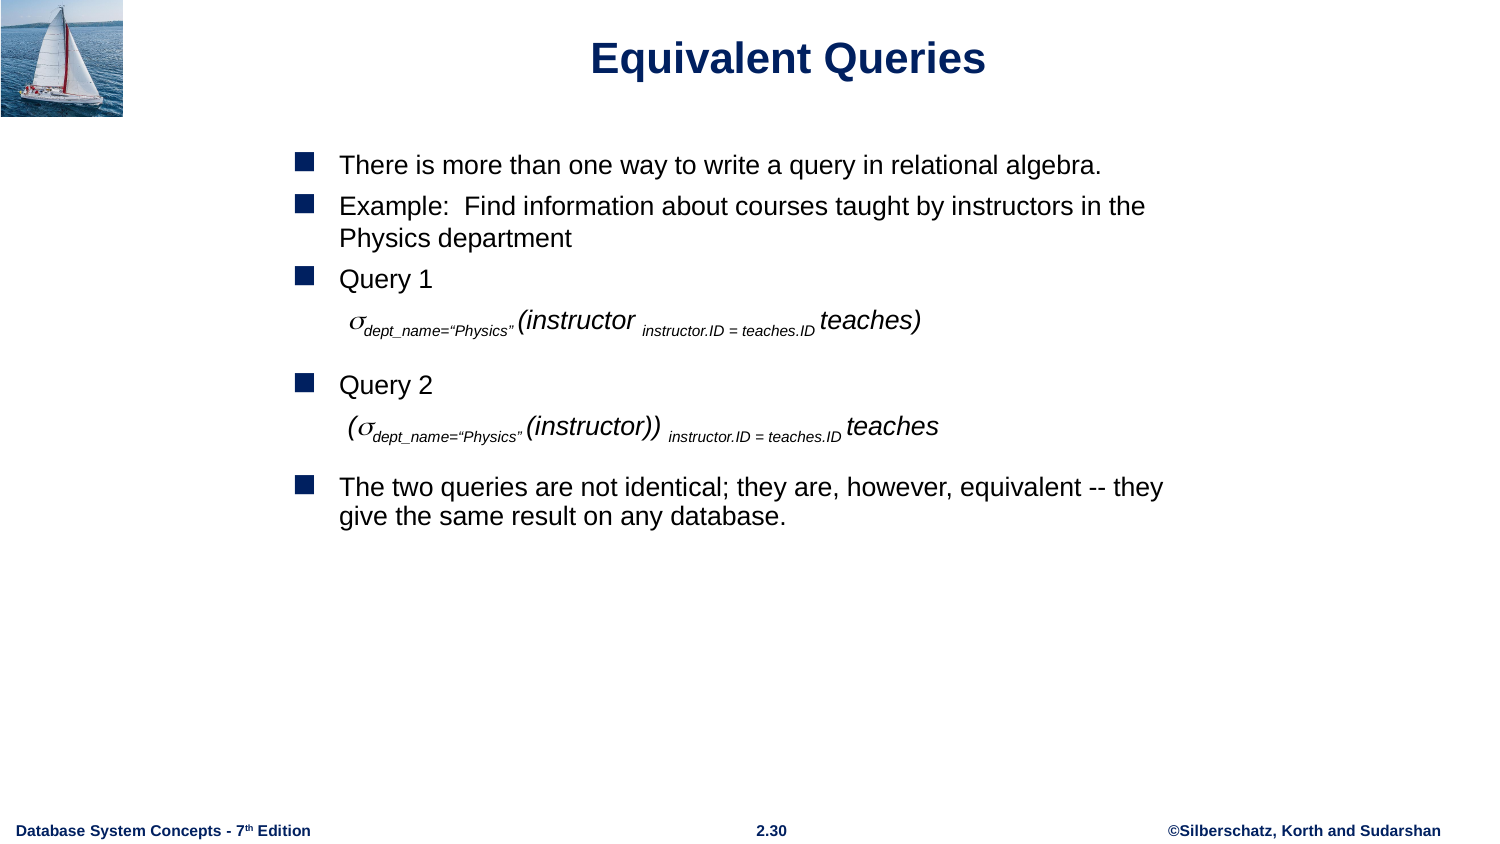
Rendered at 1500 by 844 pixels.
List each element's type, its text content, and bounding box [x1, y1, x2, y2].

picture [0, 0, 123, 117]
title Equivalent Queries [125, 14, 1452, 90]
